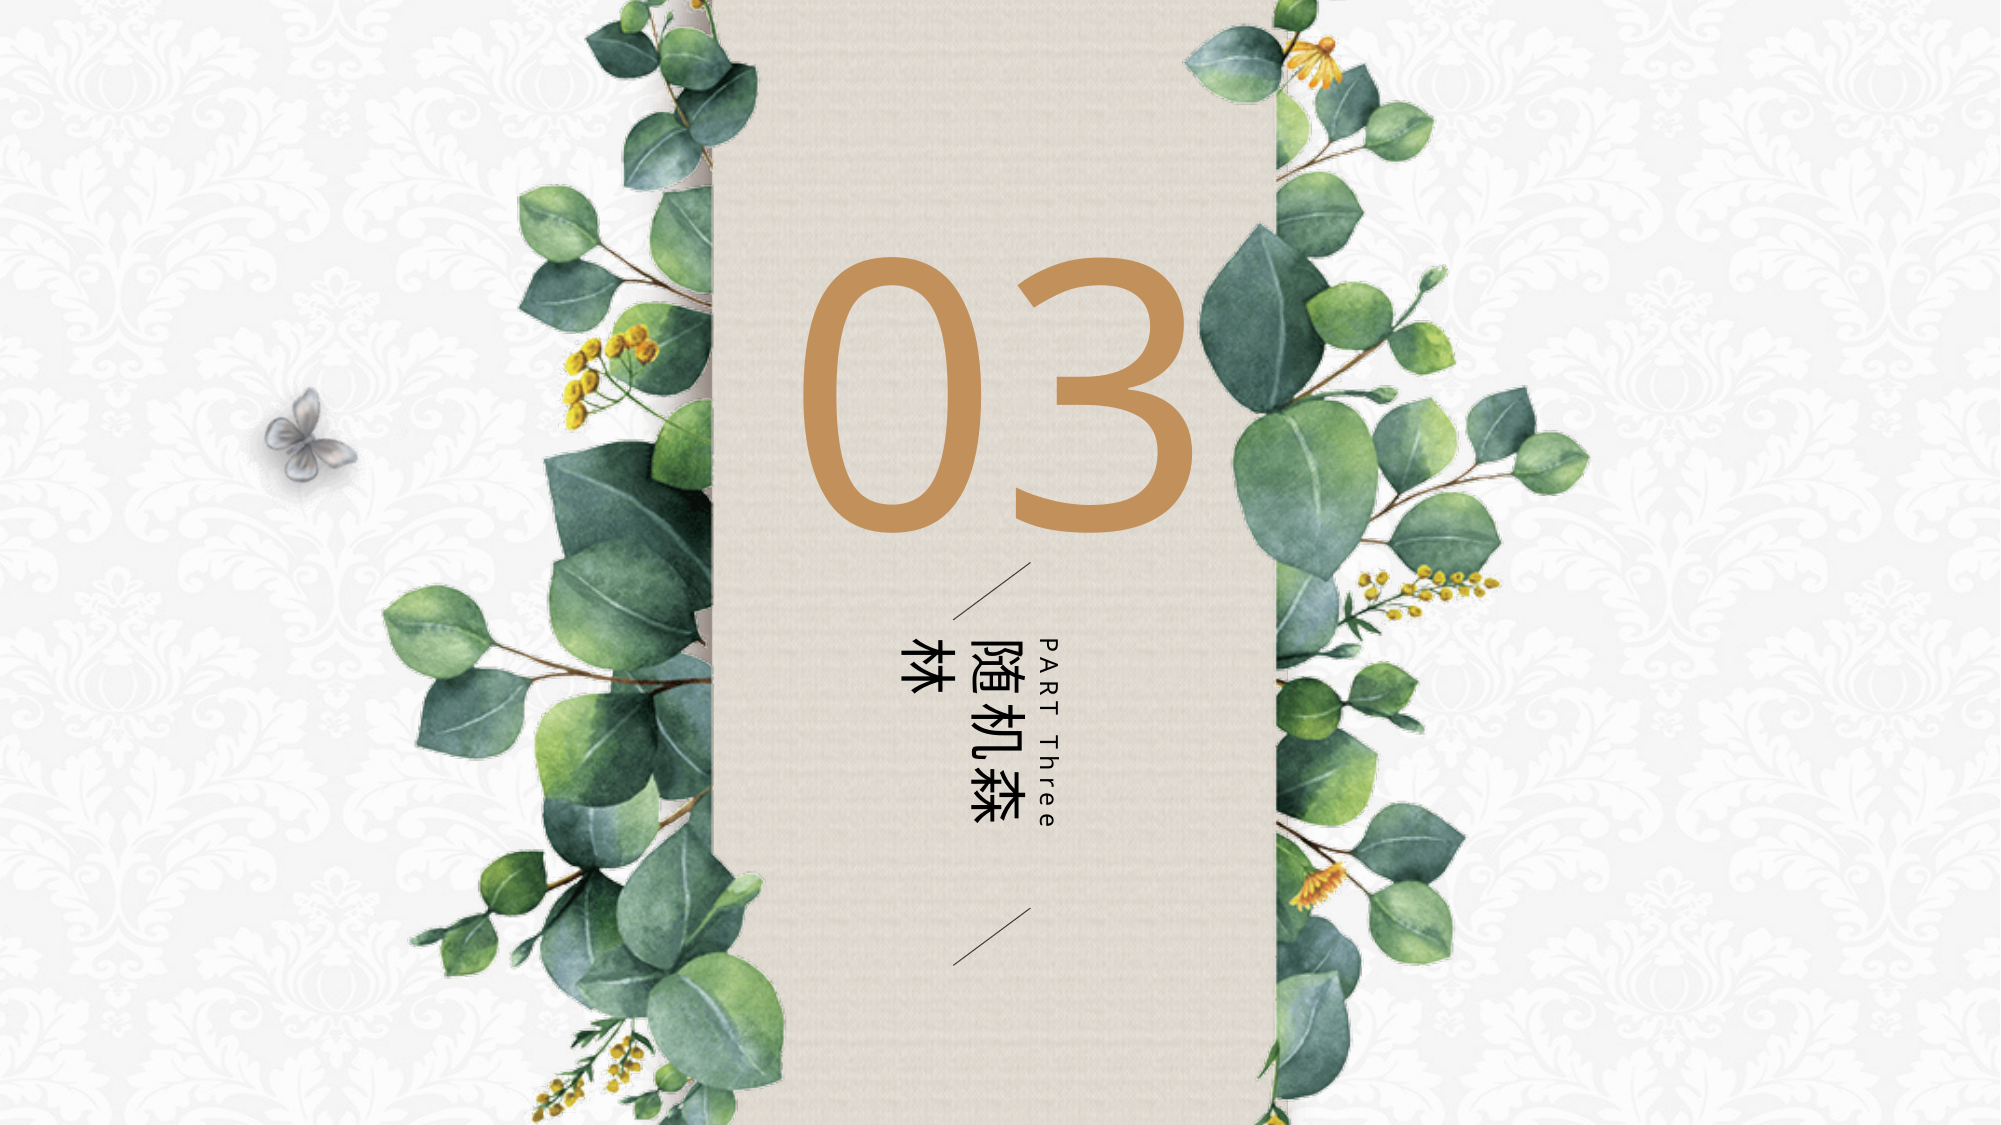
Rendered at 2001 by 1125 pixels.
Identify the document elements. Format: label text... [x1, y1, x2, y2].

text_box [941, 562, 1073, 966]
picture [0, 0, 2000, 1125]
text_box 03 [682, 146, 1318, 632]
